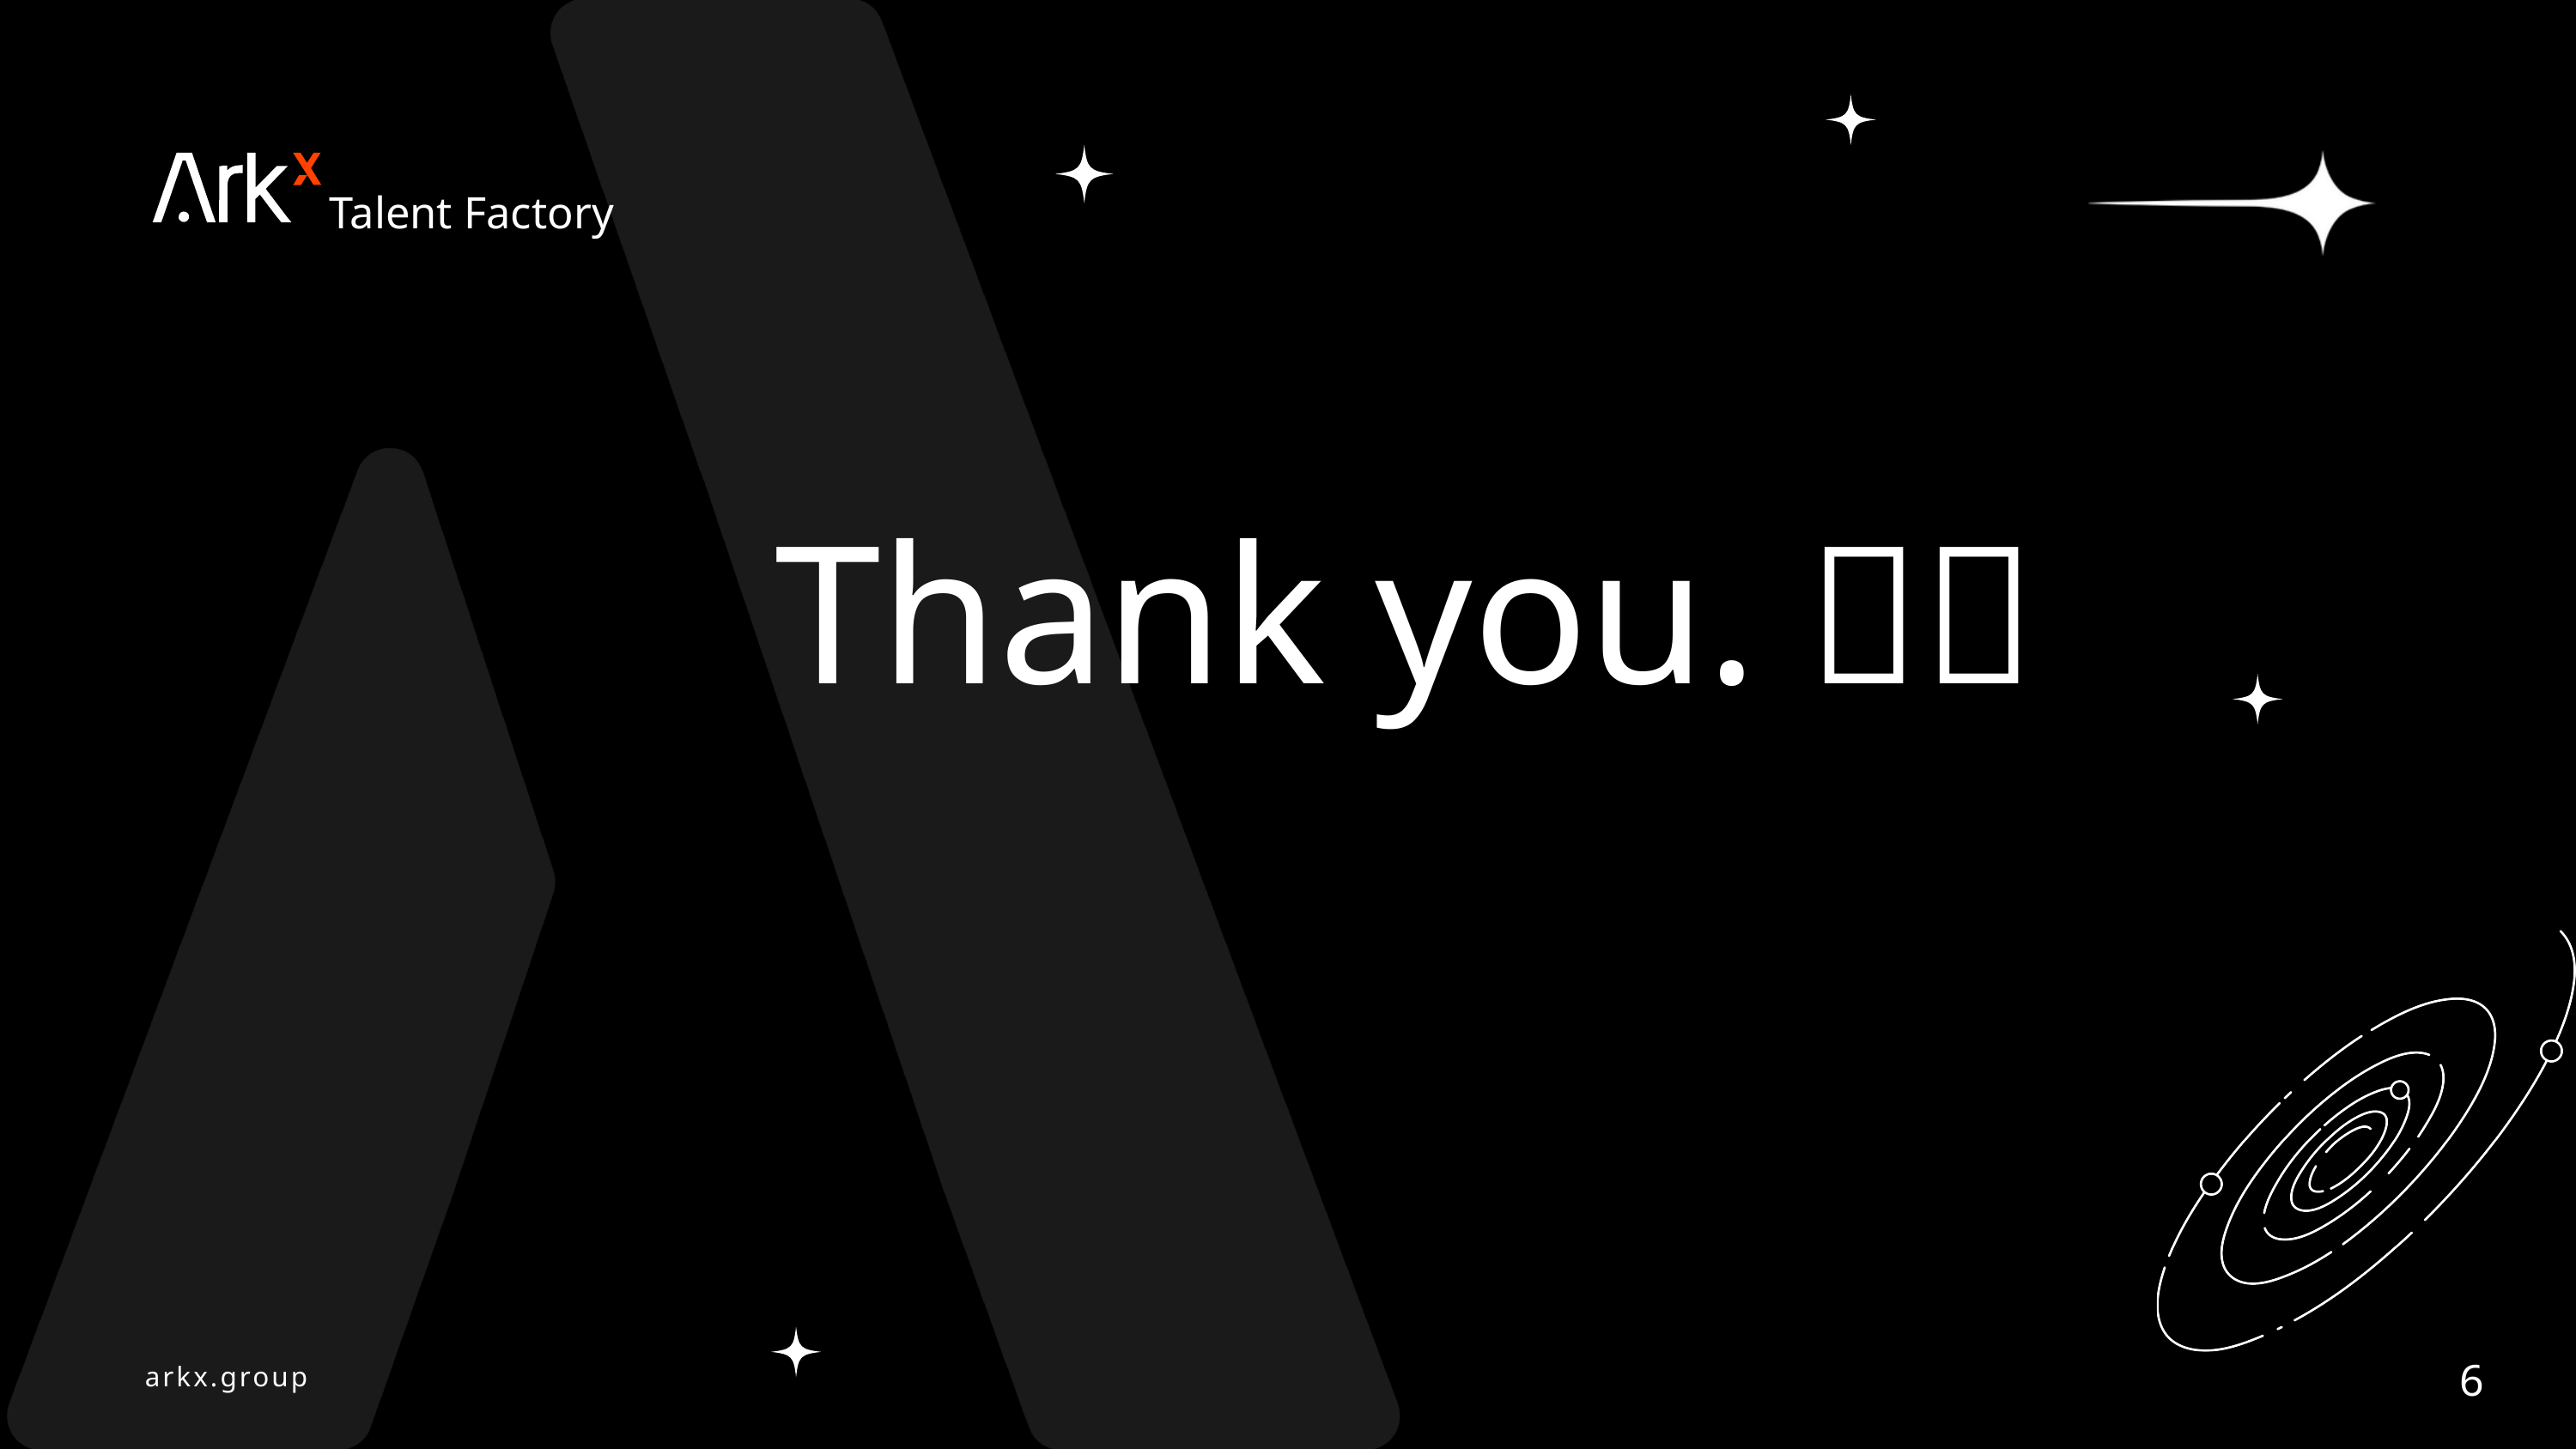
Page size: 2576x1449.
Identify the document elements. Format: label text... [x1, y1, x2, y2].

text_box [144, 144, 647, 234]
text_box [2232, 673, 2283, 724]
text_box [2156, 930, 2576, 1352]
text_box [1054, 144, 1114, 203]
text_box Thank you. 🙏🚀 [643, 530, 2169, 723]
text_box 6 [2459, 1344, 2483, 1405]
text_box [1825, 94, 1877, 145]
text_box arkx.group [144, 1367, 524, 1392]
text_box [2088, 150, 2377, 257]
text_box [0, 0, 1406, 1449]
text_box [770, 1326, 822, 1378]
